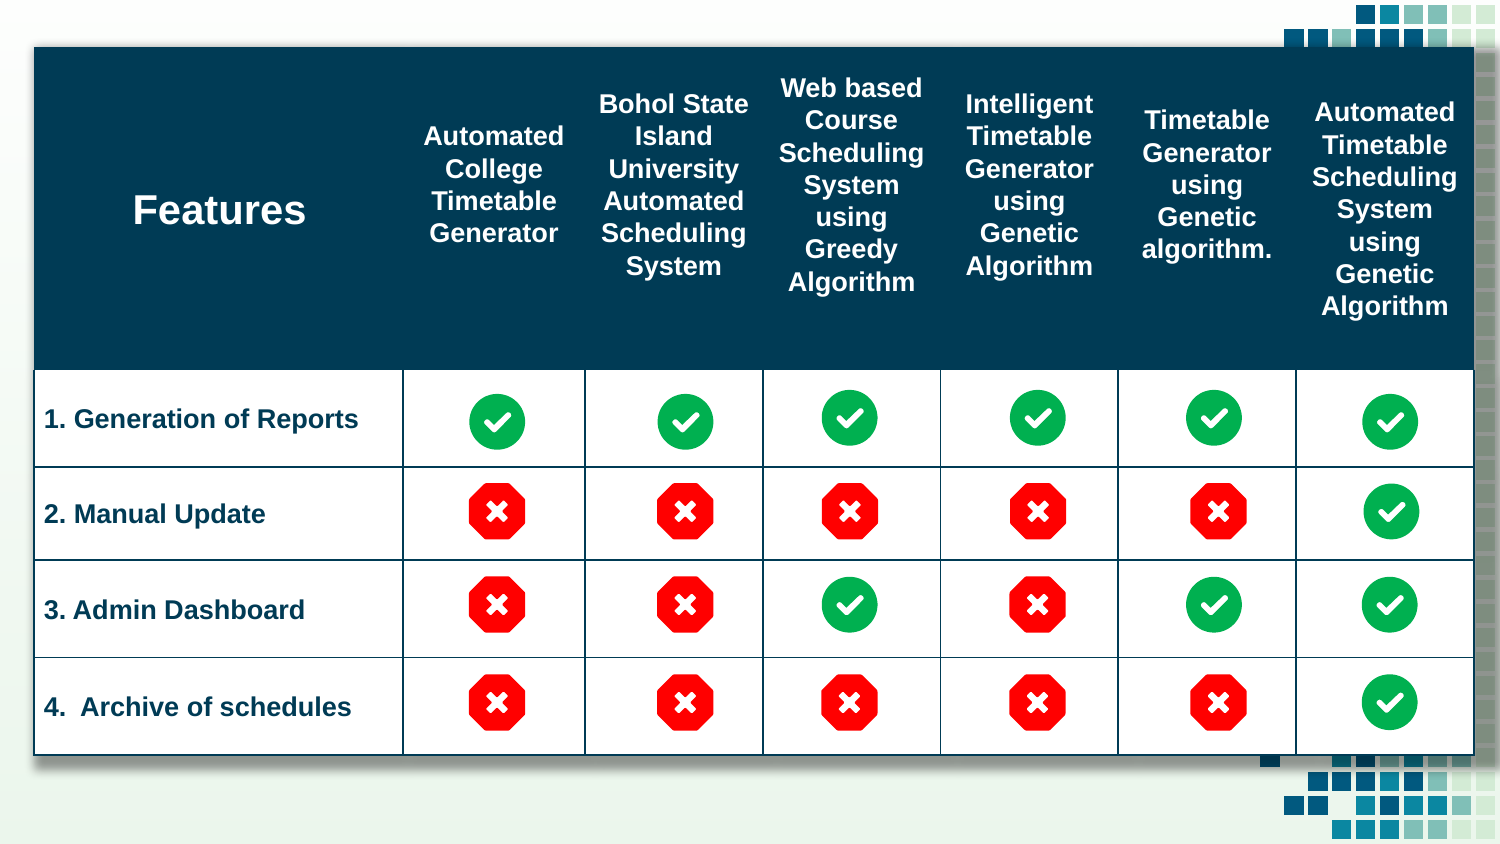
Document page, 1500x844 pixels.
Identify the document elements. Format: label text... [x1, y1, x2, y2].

text_box [1186, 576, 1242, 633]
table_cell [1297, 658, 1473, 754]
text_box [821, 576, 878, 633]
table_cell [586, 370, 762, 466]
table_header Automated College Timetable Generator [403, 47, 585, 370]
text_box [1361, 576, 1418, 633]
text_box [1010, 483, 1067, 540]
text_box [821, 674, 878, 731]
table_cell [941, 561, 1117, 657]
table_cell [404, 561, 584, 657]
text_box [469, 393, 526, 450]
table_cell 1. Generation of Reports [35, 370, 402, 466]
text_box [1009, 674, 1066, 731]
table_cell [764, 658, 940, 754]
text_box [1361, 674, 1418, 731]
table_cell [586, 658, 762, 754]
table_header Automated Timetable Scheduling System using Genetic Algorithm [1296, 47, 1474, 370]
table_cell [941, 658, 1117, 754]
text_box [1362, 393, 1419, 450]
text_box [1190, 674, 1247, 731]
text_box [1186, 389, 1242, 446]
text_box [657, 393, 714, 450]
table_cell [1297, 468, 1473, 559]
table_cell [404, 468, 584, 559]
table_cell [404, 658, 584, 754]
table_cell [1297, 561, 1473, 657]
table_cell [586, 468, 762, 559]
table_cell [1119, 658, 1295, 754]
table_cell 2. Manual Update [35, 468, 402, 559]
text_box [1009, 576, 1066, 633]
table_cell [404, 370, 584, 466]
text_box [657, 674, 714, 731]
table_cell [1119, 561, 1295, 657]
text_box [468, 674, 526, 731]
table_cell [764, 468, 940, 559]
table_header Bohol State Island University Automated Scheduling System [585, 47, 763, 370]
text_box [1363, 483, 1420, 540]
table_header Timetable Generator using Genetic algorithm. [1118, 47, 1296, 370]
table_cell [1119, 468, 1295, 559]
text_box [821, 389, 878, 446]
table_cell 4. Archive of schedules [35, 658, 402, 754]
table_cell [764, 370, 940, 466]
table_cell [1297, 370, 1473, 466]
table_cell 3. Admin Dashboard [35, 561, 402, 657]
table_cell [941, 468, 1117, 559]
text_box [468, 483, 526, 540]
text_box [1190, 483, 1247, 540]
table_header Web based Course Scheduling System using Greedy Algorithm [763, 47, 940, 370]
table_cell [764, 561, 940, 657]
text_box [821, 483, 879, 540]
text_box [1009, 389, 1066, 446]
table_cell [1119, 370, 1295, 466]
table_cell [941, 370, 1117, 466]
table_header Features [34, 47, 403, 370]
table_header Intelligent Timetable Generator using Genetic Algorithm [940, 47, 1118, 370]
text_box [468, 576, 526, 633]
table_cell [586, 561, 762, 657]
text_box [657, 483, 714, 540]
text_box [657, 576, 714, 633]
